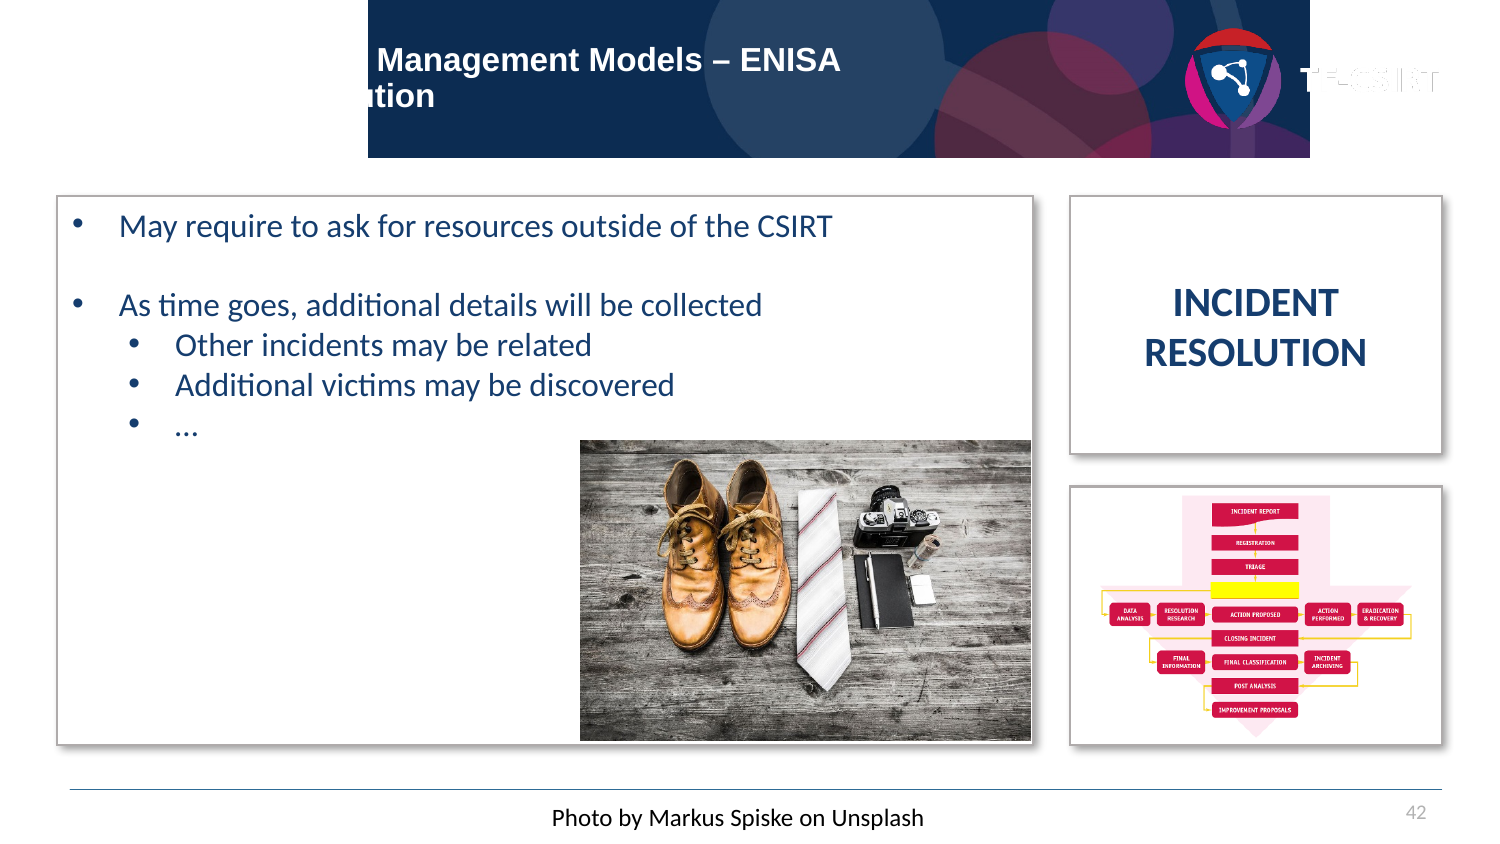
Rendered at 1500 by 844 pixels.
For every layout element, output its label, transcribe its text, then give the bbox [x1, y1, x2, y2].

text_box May require to ask for resources outside of the CSIRT As time goes, additional details will be collected Other incidents may be related Additional victims may be discovered … [56, 195, 1034, 746]
text_box Incident Resolution [1069, 195, 1443, 455]
text_box Photo by Markus Spiske on Unsplash [536, 794, 940, 839]
slide_number 42 [1104, 788, 1442, 834]
picture [580, 440, 1031, 741]
title Section 2: Incident Management Models – ENISA 4 – Incident Resolution [57, 21, 1114, 136]
text_box [1069, 485, 1443, 746]
picture [1098, 493, 1414, 738]
picture [368, 0, 1439, 158]
